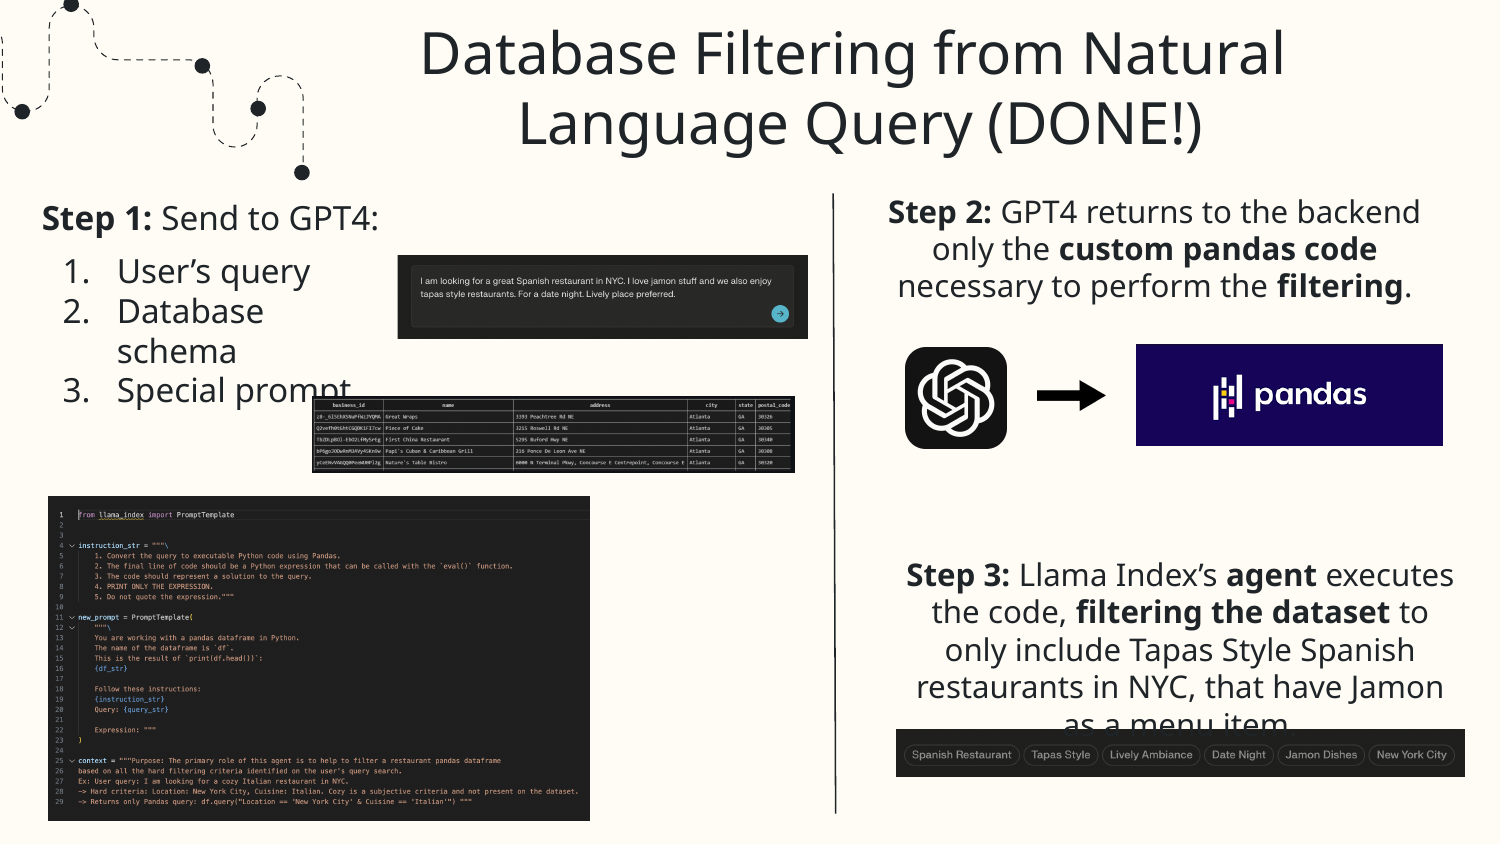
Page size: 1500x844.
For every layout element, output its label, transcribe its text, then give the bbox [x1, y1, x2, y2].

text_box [832, 193, 836, 814]
text_box Database Filtering from Natural Language Query (DONE!) [216, 1, 1500, 172]
picture [47, 496, 590, 821]
picture [311, 396, 795, 473]
picture [1136, 344, 1443, 446]
text_box Step 1: Send to GPT4: User’s query Database schema Special prompt [26, 182, 398, 425]
picture [904, 347, 1007, 449]
picture [895, 729, 1466, 778]
text_box Step 2: GPT4 returns to the backend only the custom pandas code necessary to perform the filtering. [861, 176, 1449, 320]
picture [397, 255, 808, 339]
picture [1037, 379, 1106, 411]
text_box Step 3: Llama Index’s agent executes the code, filtering the dataset to only include Tapas Style Spanish restaurants in NYC, that have Jamon as a menu item. [881, 539, 1480, 758]
